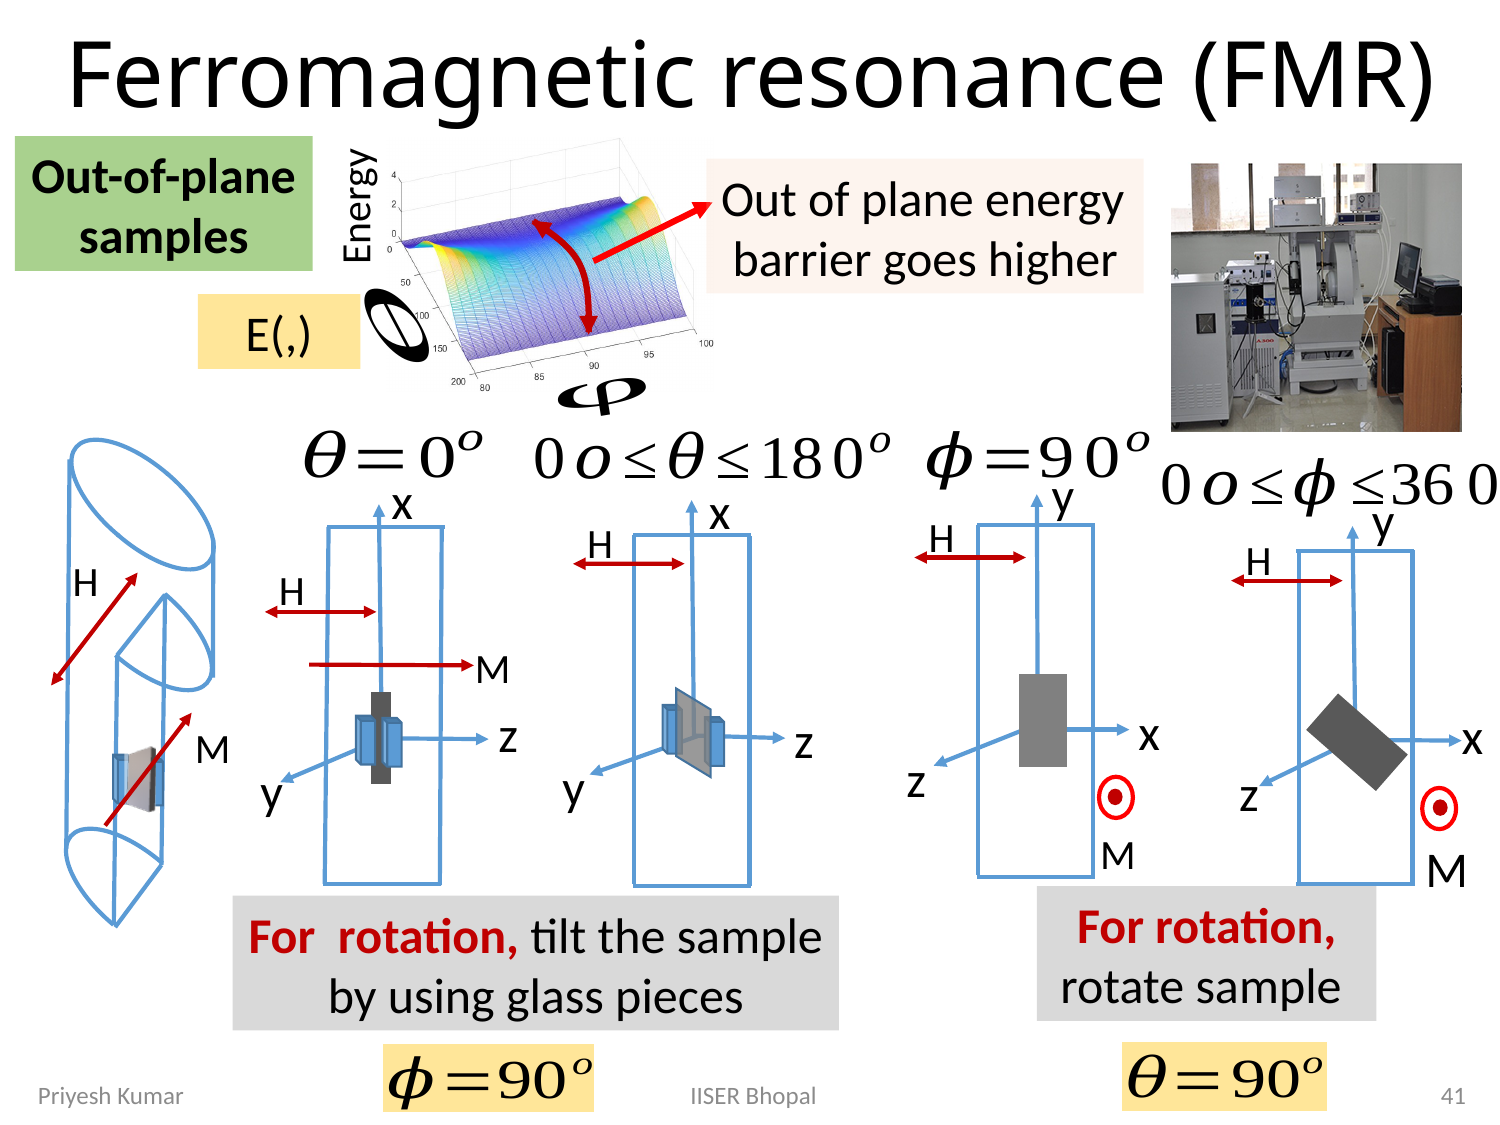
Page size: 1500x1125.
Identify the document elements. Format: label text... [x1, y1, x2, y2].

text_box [321, 124, 1144, 417]
slide_number 41 [1143, 1065, 1482, 1125]
text_box M [1085, 877, 1120, 885]
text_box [105, 712, 192, 826]
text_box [280, 504, 495, 886]
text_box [1224, 480, 1479, 885]
text_box Out-of-plane samples [14, 136, 313, 271]
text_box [891, 417, 1162, 877]
title Ferromagnetic resonance (FMR) [0, 0, 1500, 157]
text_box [51, 572, 138, 686]
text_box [0, 481, 305, 917]
slide_number Priyesh Kumar [22, 1065, 361, 1125]
picture [1171, 162, 1462, 432]
text_box z [495, 695, 521, 771]
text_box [533, 418, 892, 886]
footer IISER Bhopal [500, 1064, 1007, 1125]
text_box x [376, 462, 407, 504]
